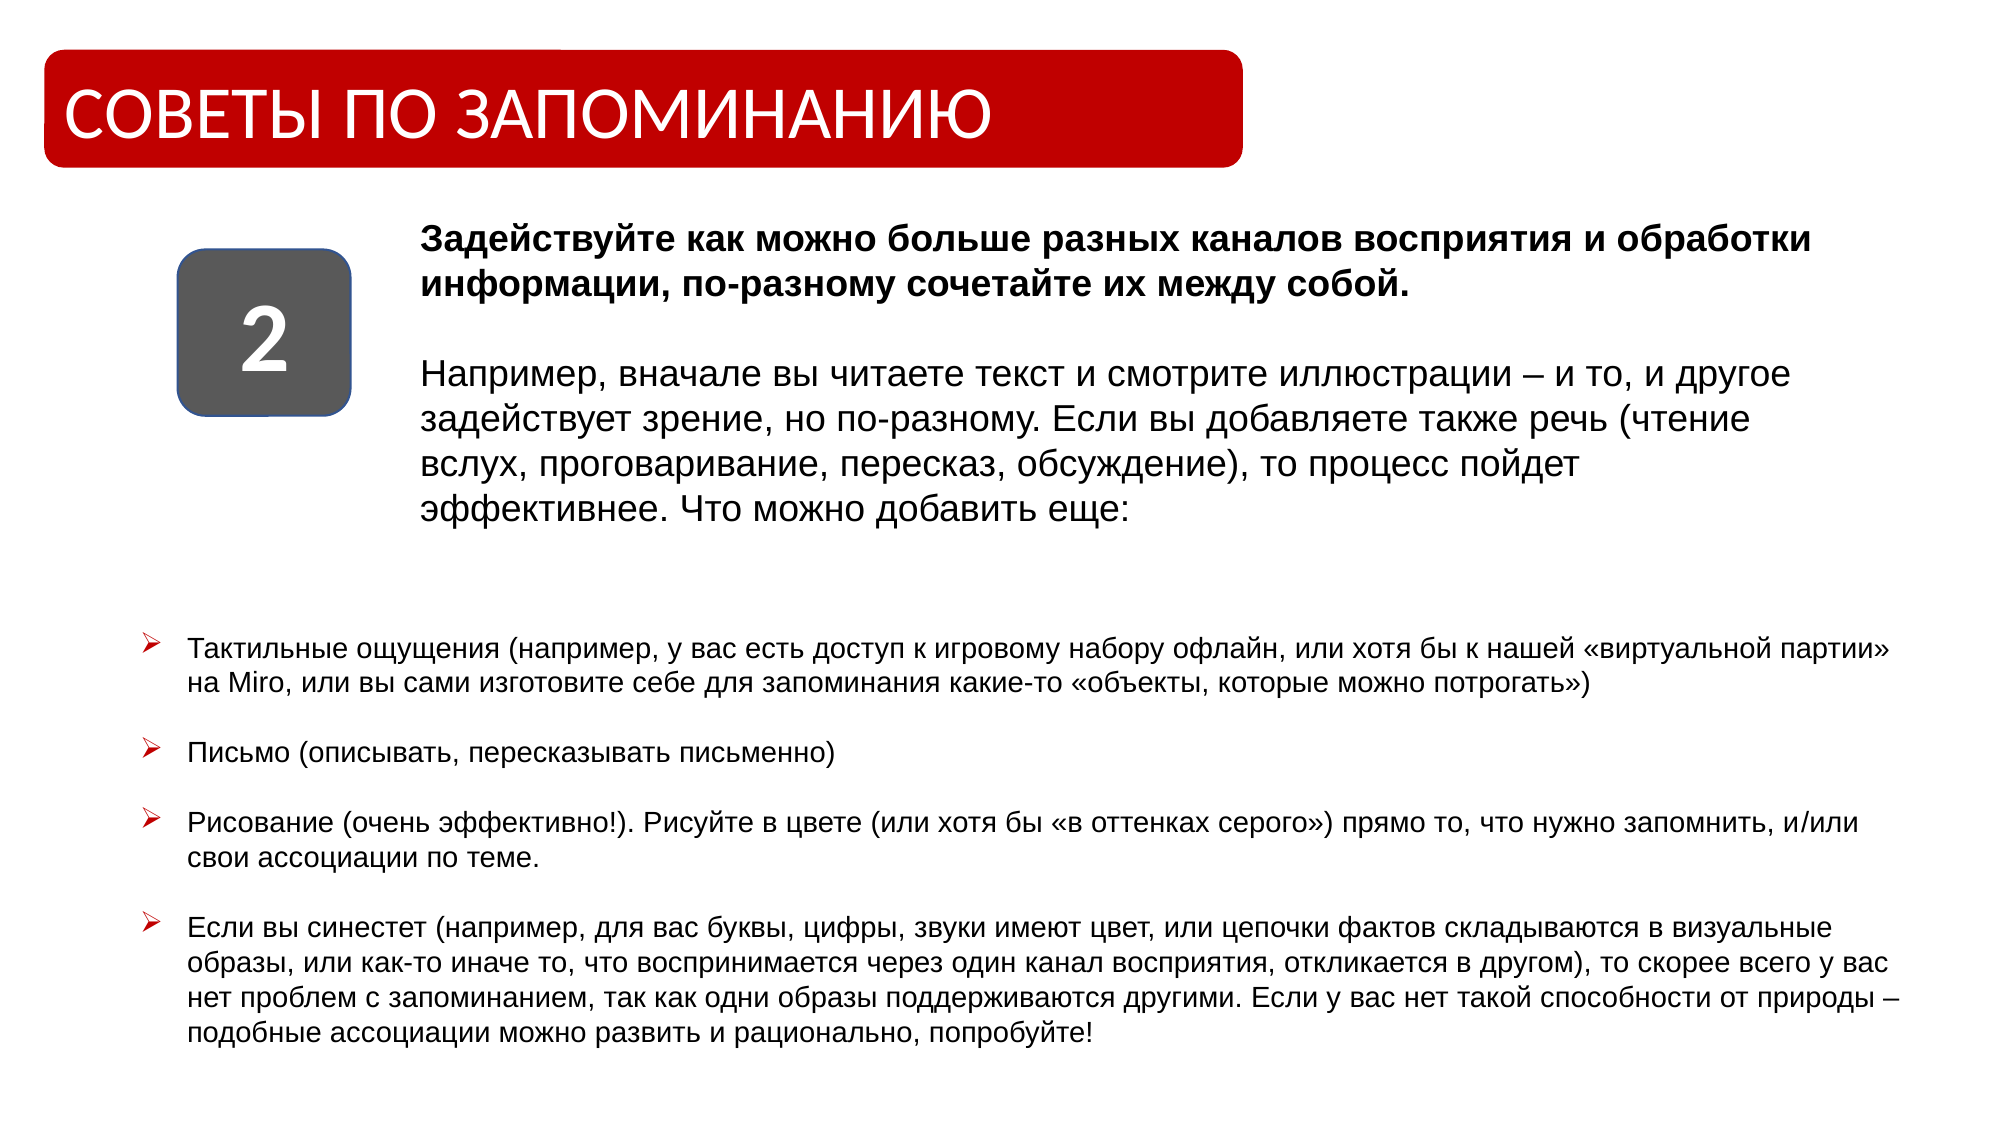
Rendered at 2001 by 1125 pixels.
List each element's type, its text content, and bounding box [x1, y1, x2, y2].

text_box Тактильные ощущения (например, у вас есть доступ к игровому набору офлайн, или хотя бы к нашей «виртуальной партии» на Miro, или вы сами изготовите себе для запоминания какие-то «объекты, которые можно потрогать») Письмо (описывать, пересказывать письменно) Рисование (очень эффективно!). Рисуйте в цвете (или хотя бы «в оттенках серого») прямо то, что нужно запомнить, и/или свои ассоциации по теме. Если вы синестет (например, для вас буквы, цифры, звуки имеют цвет, или цепочки фактов складываются в визуальные образы, или как-то иначе то, что воспринимается через один канал восприятия, откликается в другом), то скорее всего у вас нет проблем с запоминанием, так как одни образы поддерживаются другими. Если у вас нет такой способности от природы – подобные ассоциации можно развить и рационально, попробуйте! [125, 621, 1923, 1125]
text_box Задействуйте как можно больше разных каналов восприятия и обработки информации, по-разному сочетайте их между собой. Например, вначале вы читаете текст и смотрите иллюстрации – и то, и другое задействует зрение, но по-разному. Если вы добавляете также речь (чтение вслух, проговаривание, пересказ, обсуждение), то процесс пойдет эффективнее. Что можно добавить еще: [405, 206, 1837, 537]
text_box 2 [202, 264, 328, 400]
text_box [176, 248, 352, 417]
text_box СОВЕТЫ ПО ЗАПОМИНАНИЮ [43, 48, 1244, 169]
